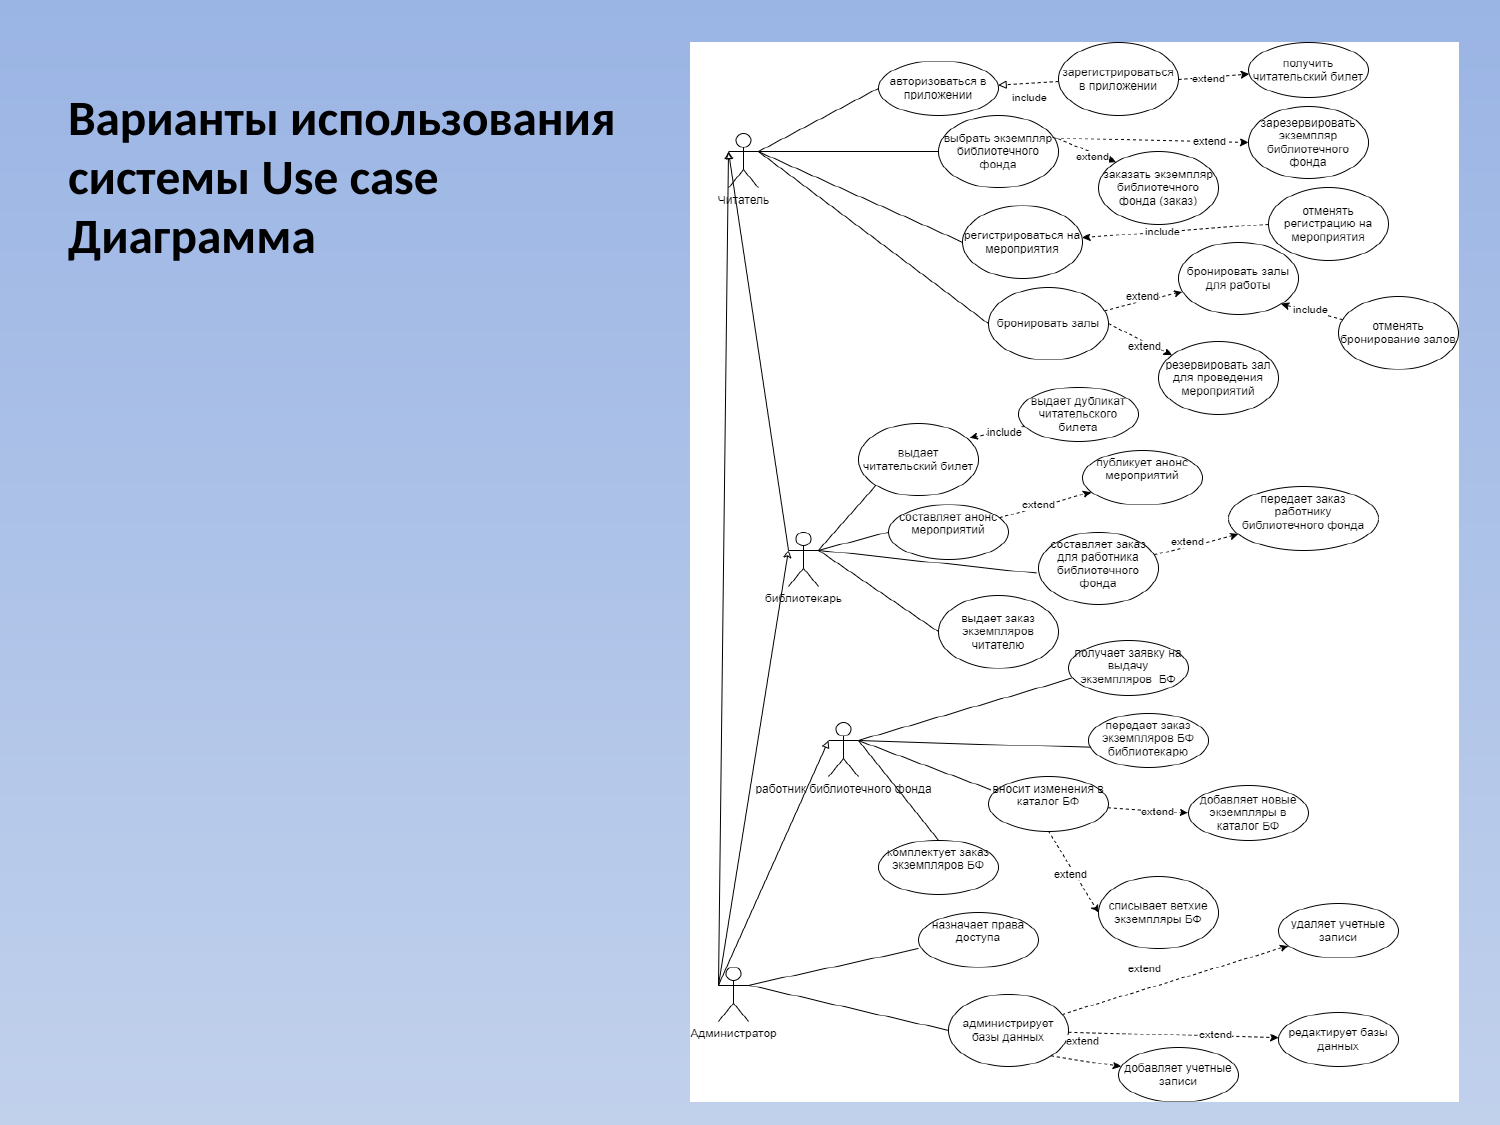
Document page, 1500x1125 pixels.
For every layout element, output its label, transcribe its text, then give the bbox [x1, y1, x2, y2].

picture [690, 42, 1459, 1102]
list Варианты использования системы Use case Диаграмма [53, 78, 634, 273]
